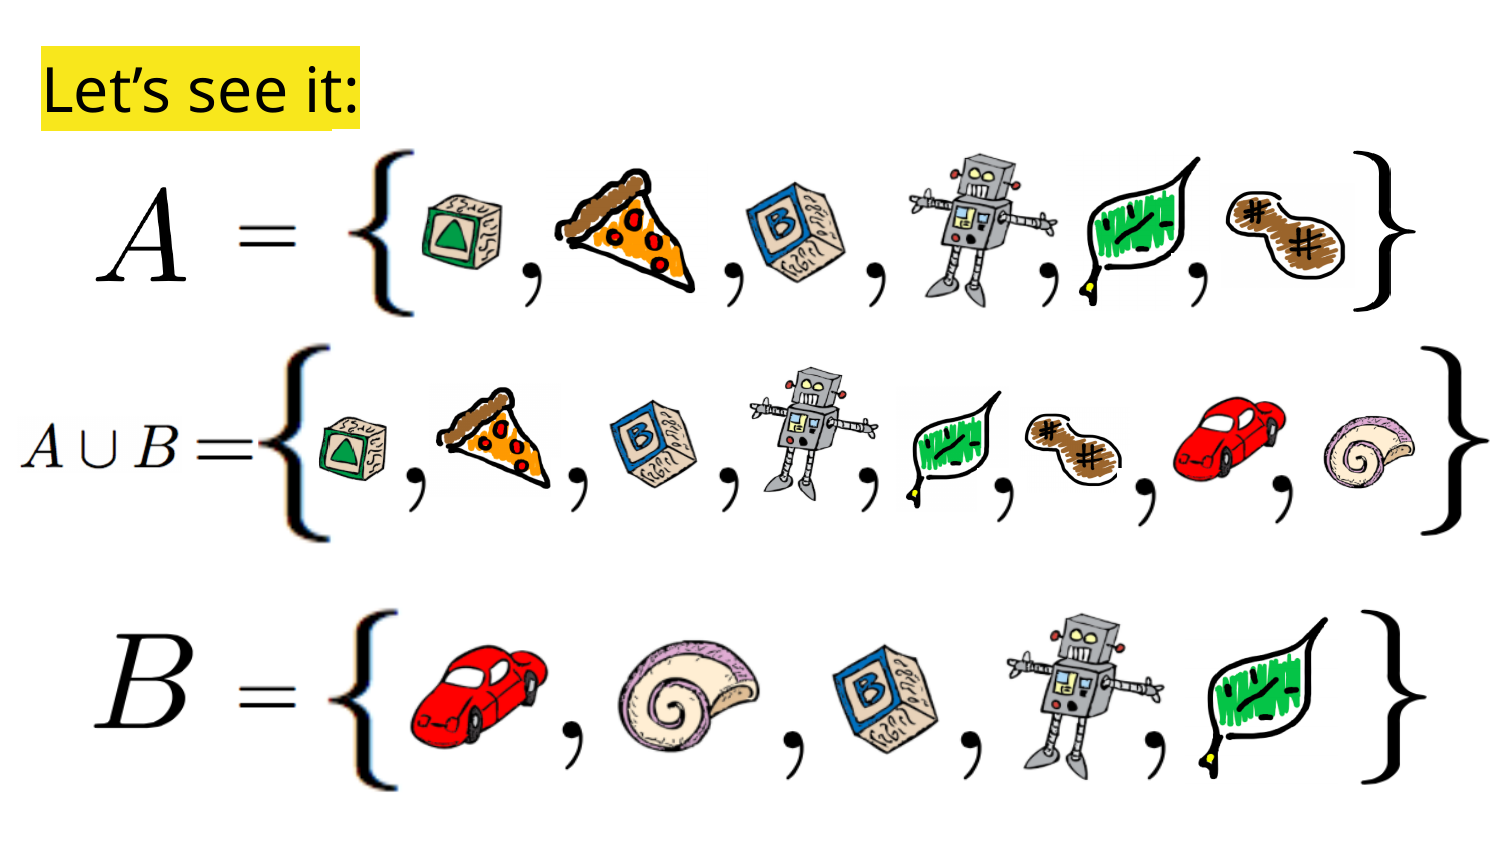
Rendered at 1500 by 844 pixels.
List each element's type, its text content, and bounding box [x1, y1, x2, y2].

picture [231, 674, 301, 719]
picture [231, 213, 301, 258]
picture [17, 415, 182, 473]
picture [78, 620, 211, 749]
picture [1185, 610, 1338, 784]
picture [89, 175, 199, 296]
picture [599, 587, 1180, 788]
picture [895, 376, 1307, 534]
picture [188, 129, 1500, 560]
picture [1344, 594, 1438, 806]
picture [310, 587, 597, 799]
title Let’s see it: [26, 35, 1424, 130]
